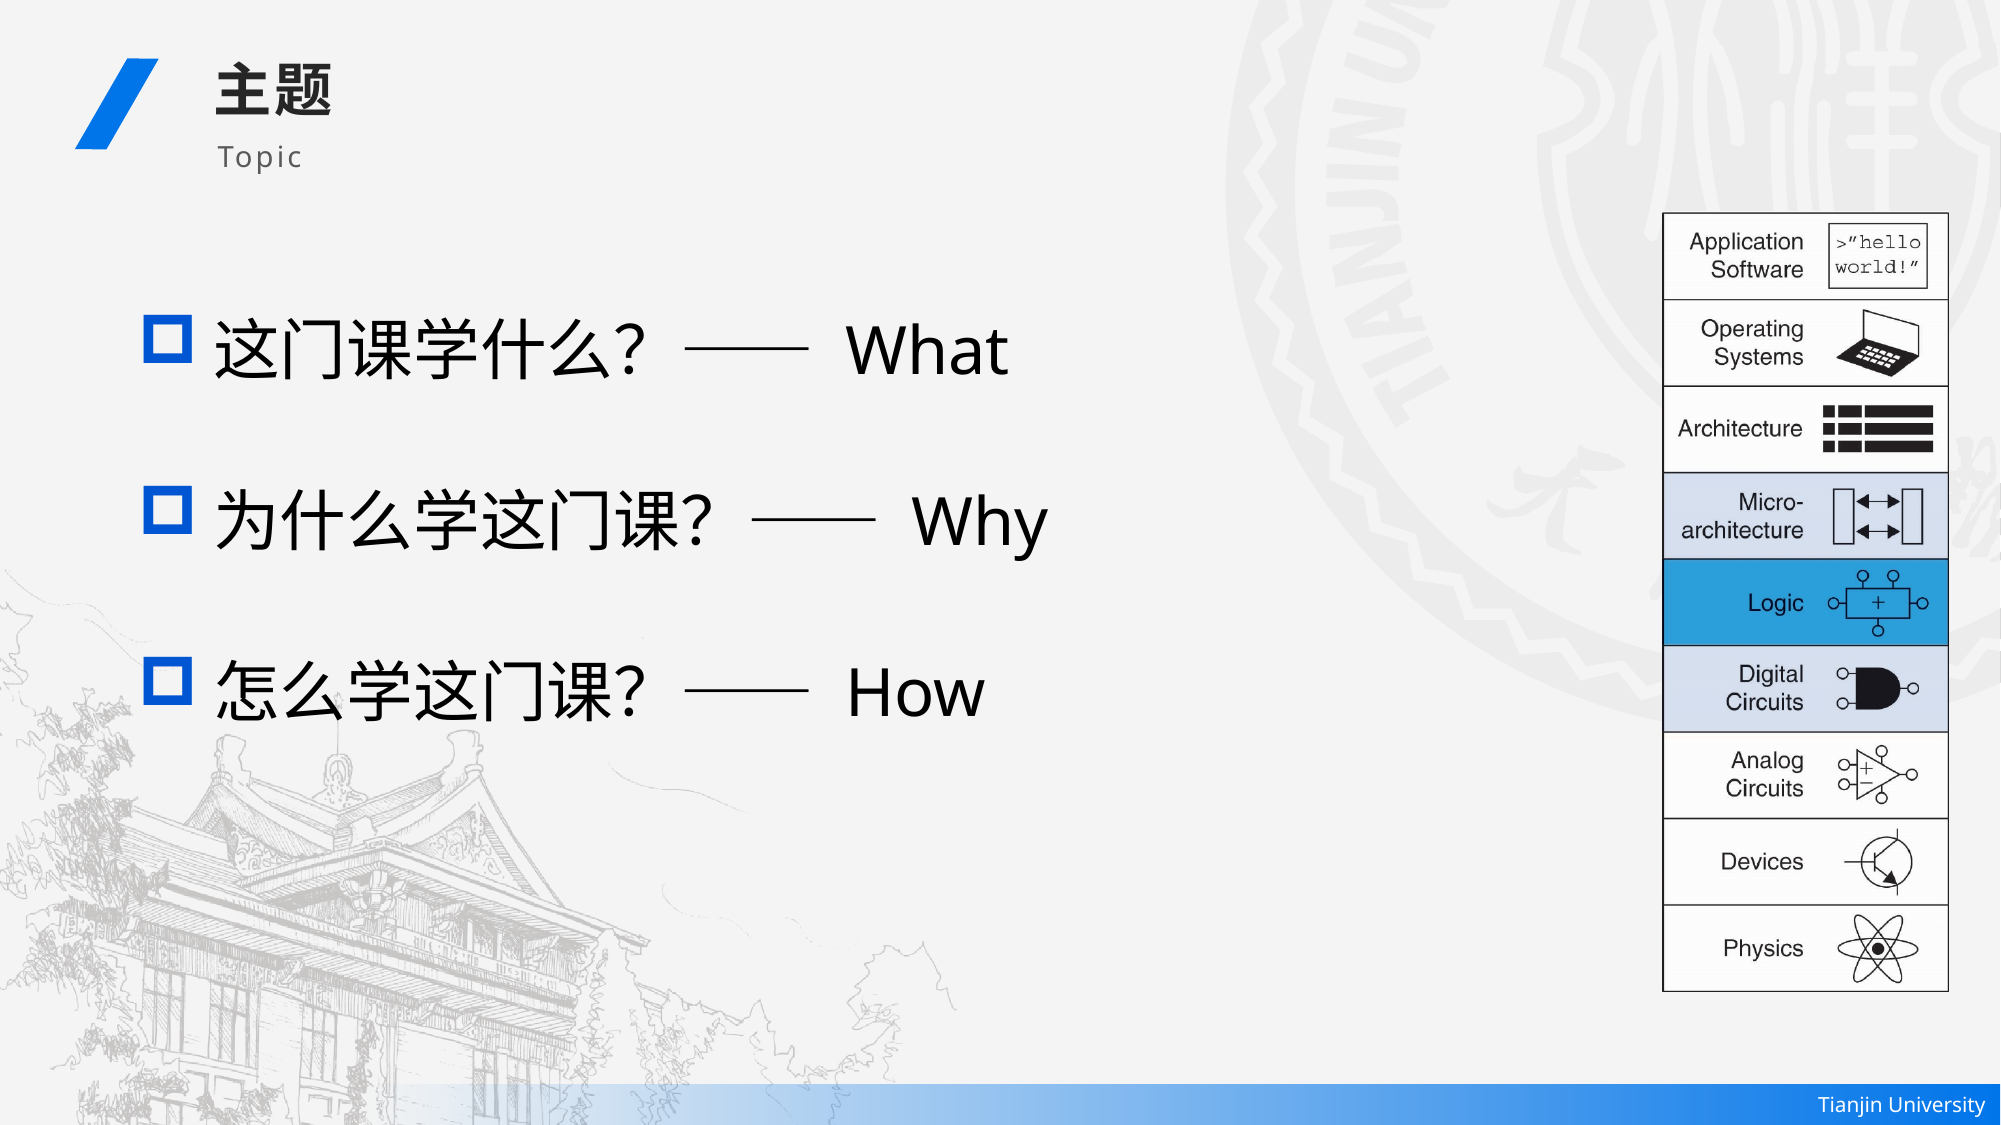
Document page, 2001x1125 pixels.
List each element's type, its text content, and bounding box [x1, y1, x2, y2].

text_box 这门课学什么？—— What 为什么学这门课？—— Why 怎么学这门课？—— How [123, 209, 1591, 737]
picture [1662, 211, 1949, 992]
text_box [74, 58, 148, 150]
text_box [148, 45, 371, 182]
